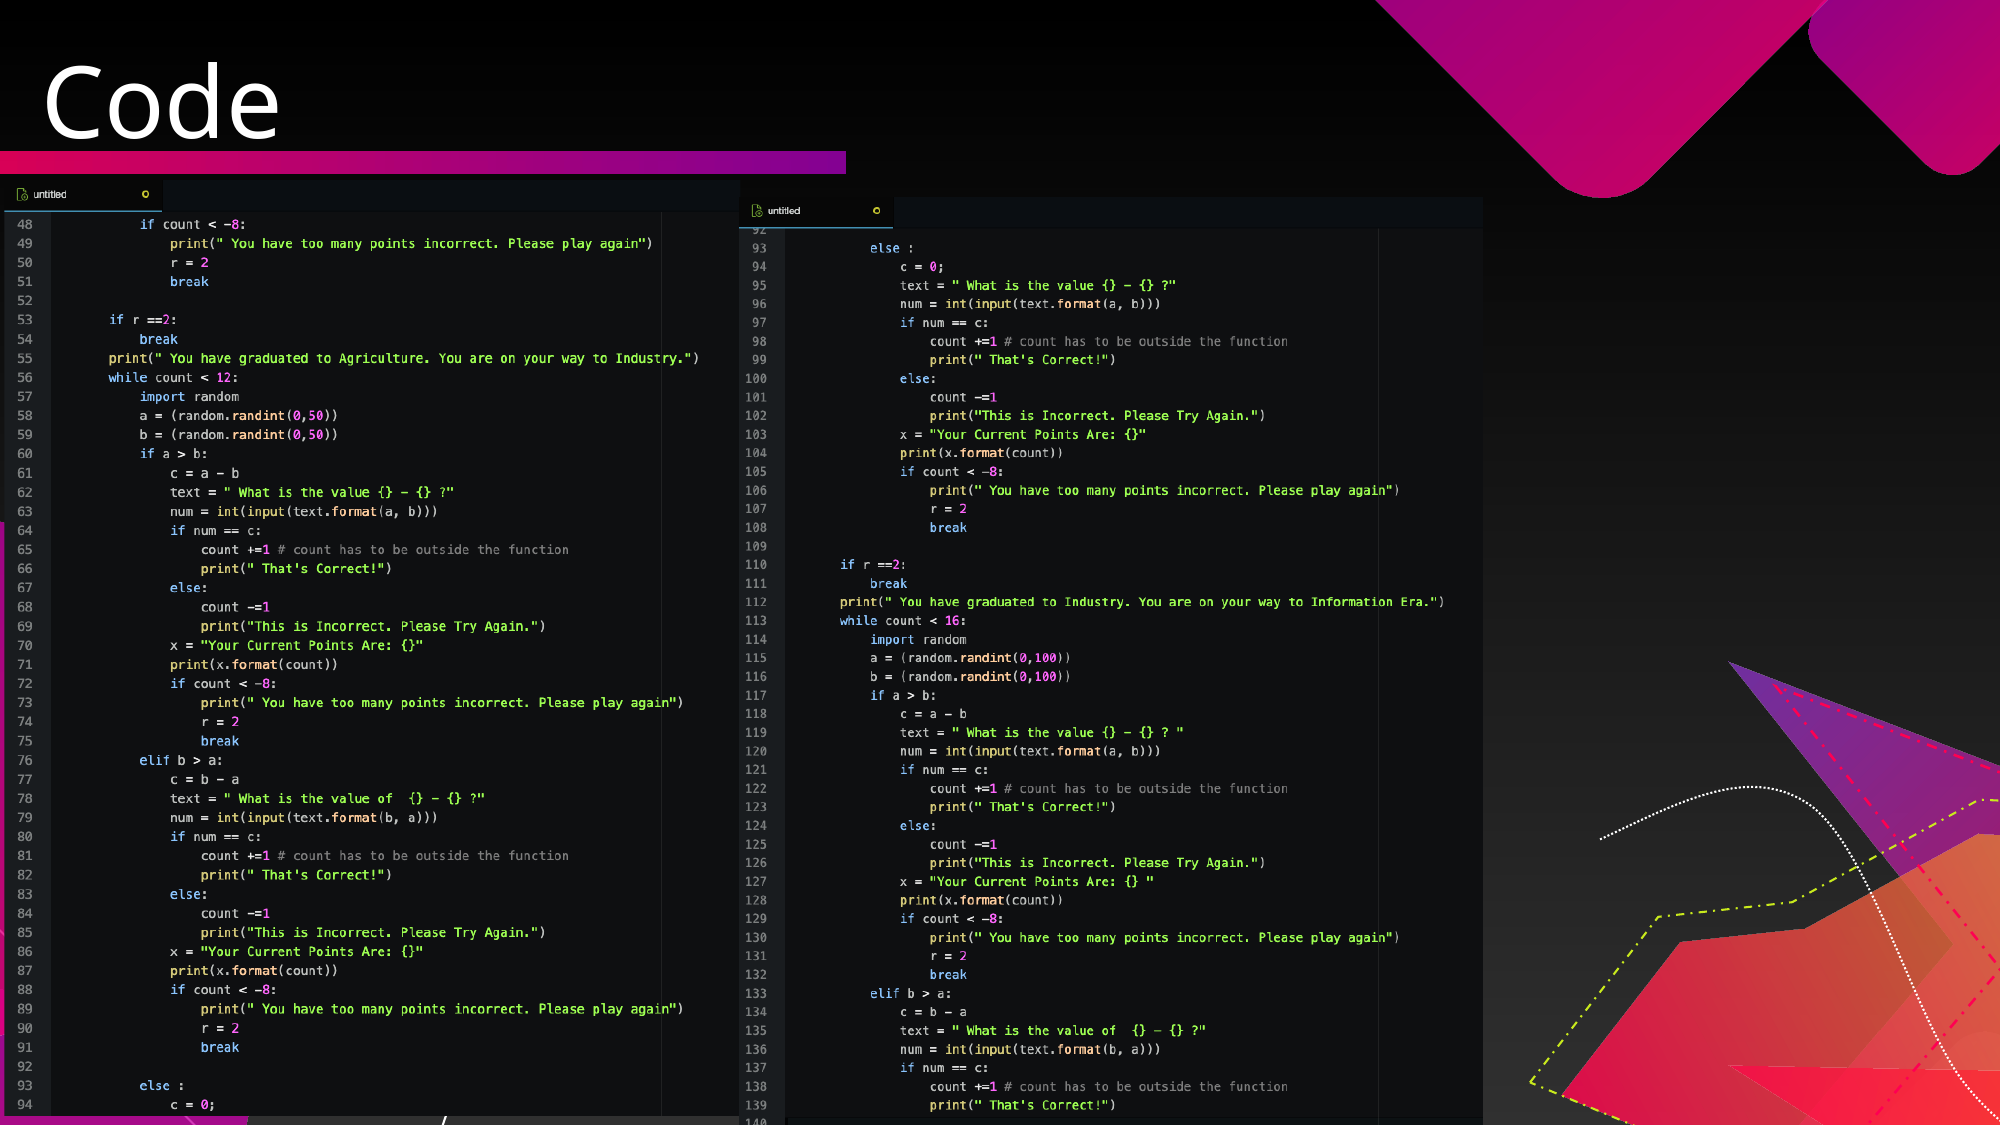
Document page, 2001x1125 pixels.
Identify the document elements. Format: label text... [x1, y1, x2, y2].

text_box [0, 0, 2000, 1125]
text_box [1600, 624, 2000, 1125]
picture [4, 180, 1484, 1125]
text_box Code [26, 30, 969, 166]
text_box [0, 519, 4, 1036]
text_box [1807, 0, 2000, 176]
text_box [0, 150, 846, 175]
text_box [441, 1116, 738, 1125]
text_box [1373, 0, 1829, 199]
text_box [0, 1035, 249, 1125]
